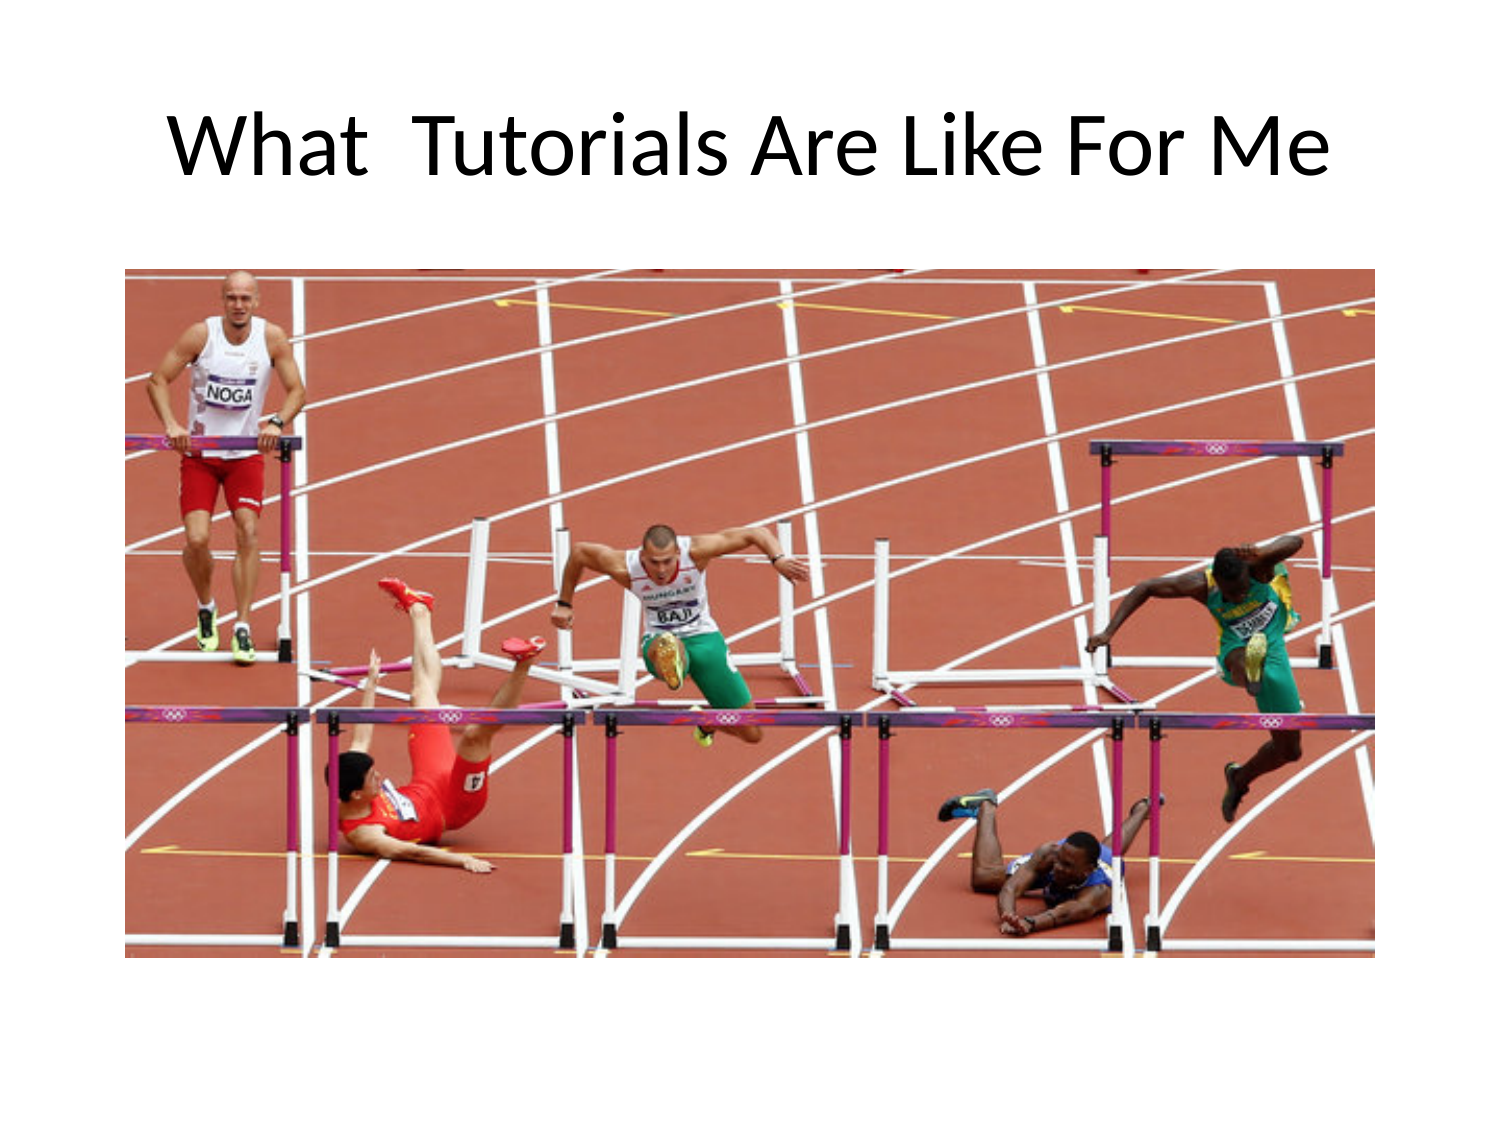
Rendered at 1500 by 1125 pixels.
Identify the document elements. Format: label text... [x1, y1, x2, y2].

picture [124, 269, 1376, 958]
title What Tutorials Are Like For Me [75, 45, 1425, 233]
